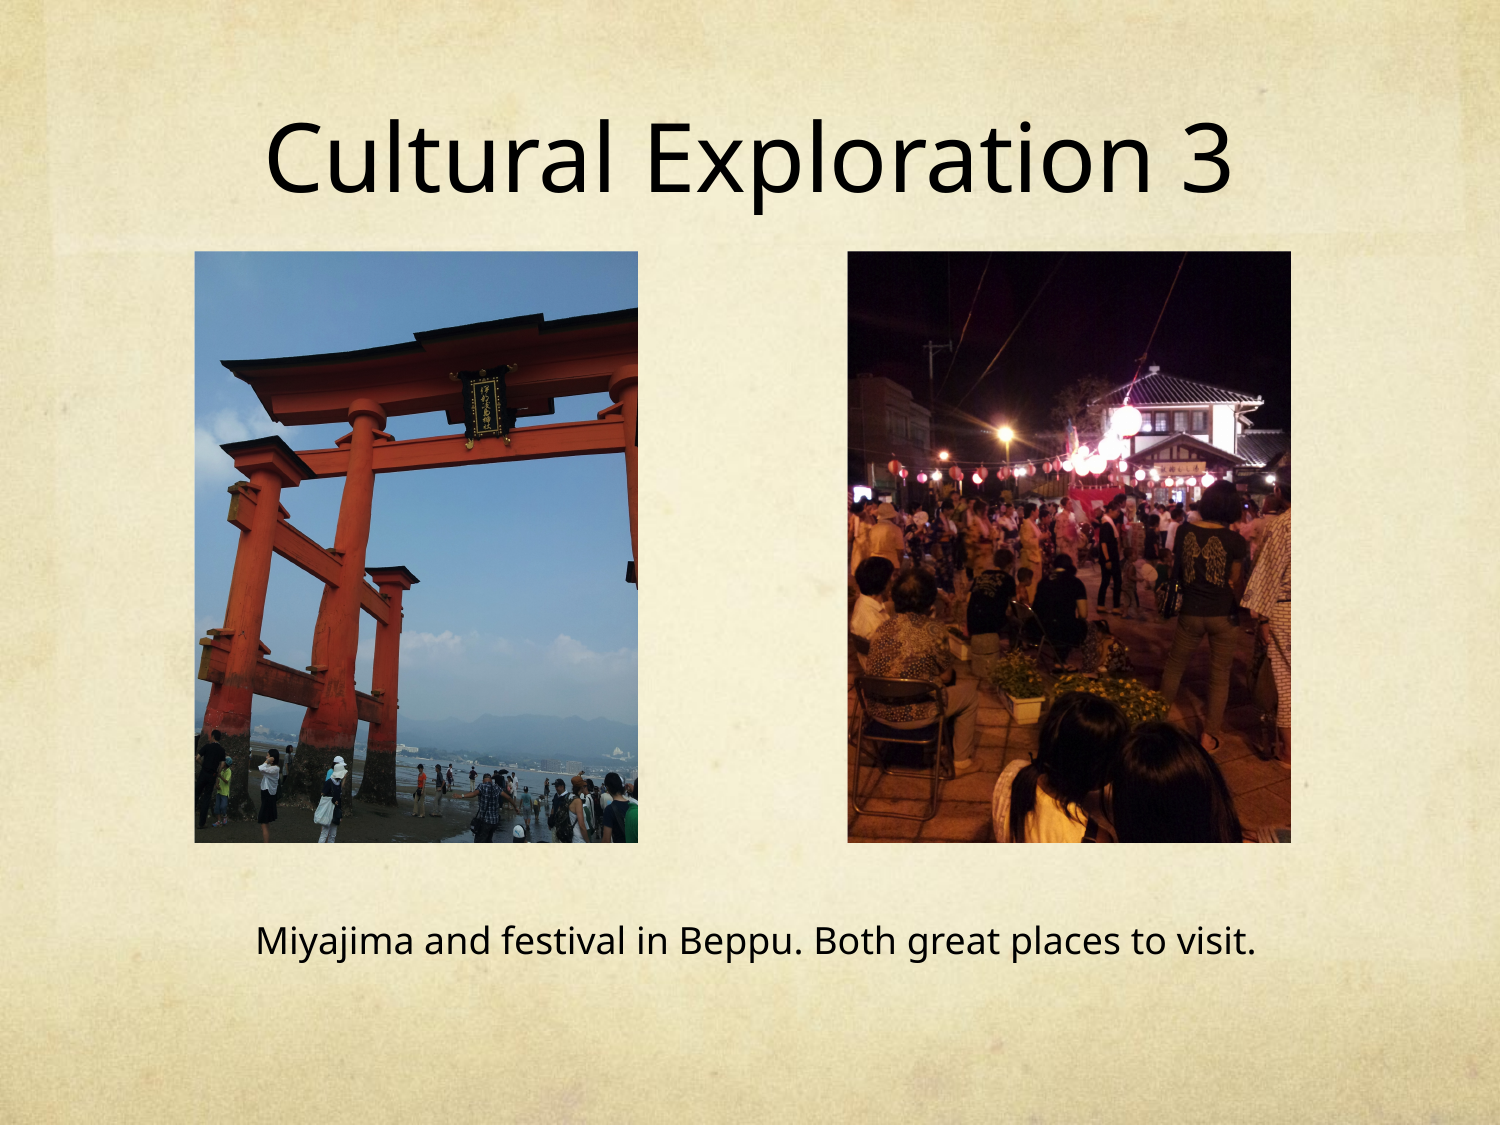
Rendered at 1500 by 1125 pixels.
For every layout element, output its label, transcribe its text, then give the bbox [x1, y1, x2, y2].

title Cultural Exploration 3 [150, 82, 1350, 225]
picture [0, 0, 1500, 1125]
text_box Miyajima and festival in Beppu. Both great places to visit. [240, 910, 1273, 970]
